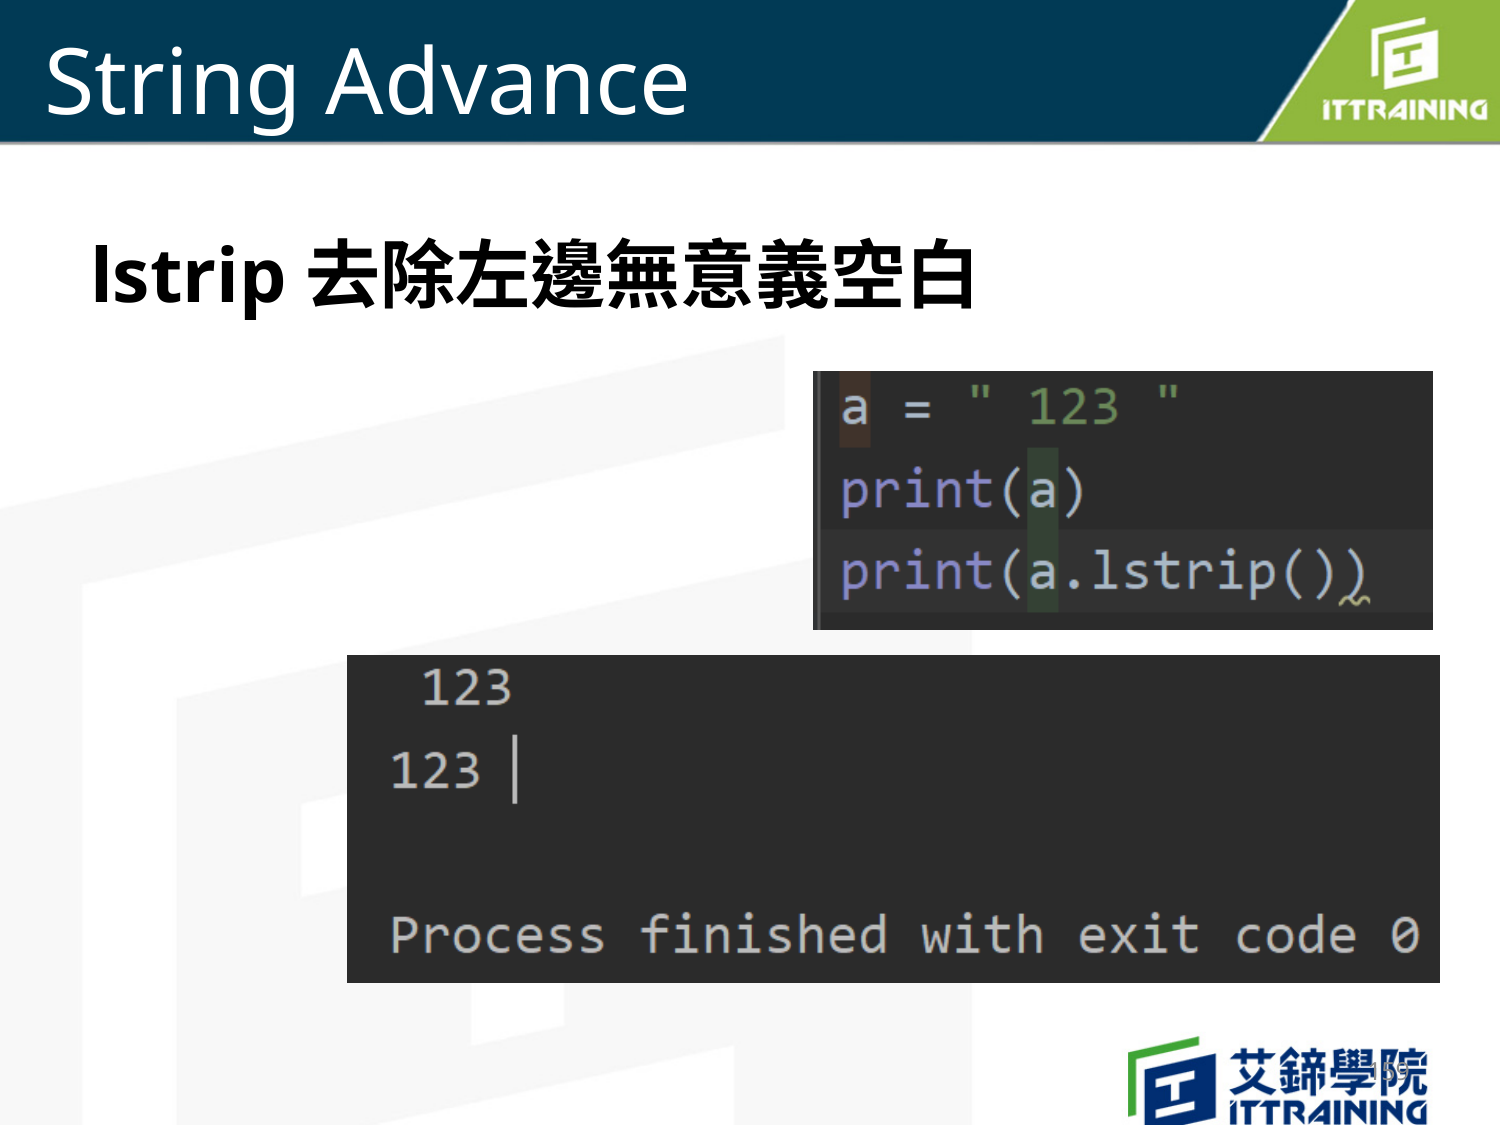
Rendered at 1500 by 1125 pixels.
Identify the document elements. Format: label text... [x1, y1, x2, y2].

list lstrip去除左邊無意義空白 [75, 219, 1425, 963]
title String Advance [29, 0, 1380, 172]
slide_number 159 [1074, 1042, 1425, 1103]
picture [0, 0, 1500, 1125]
